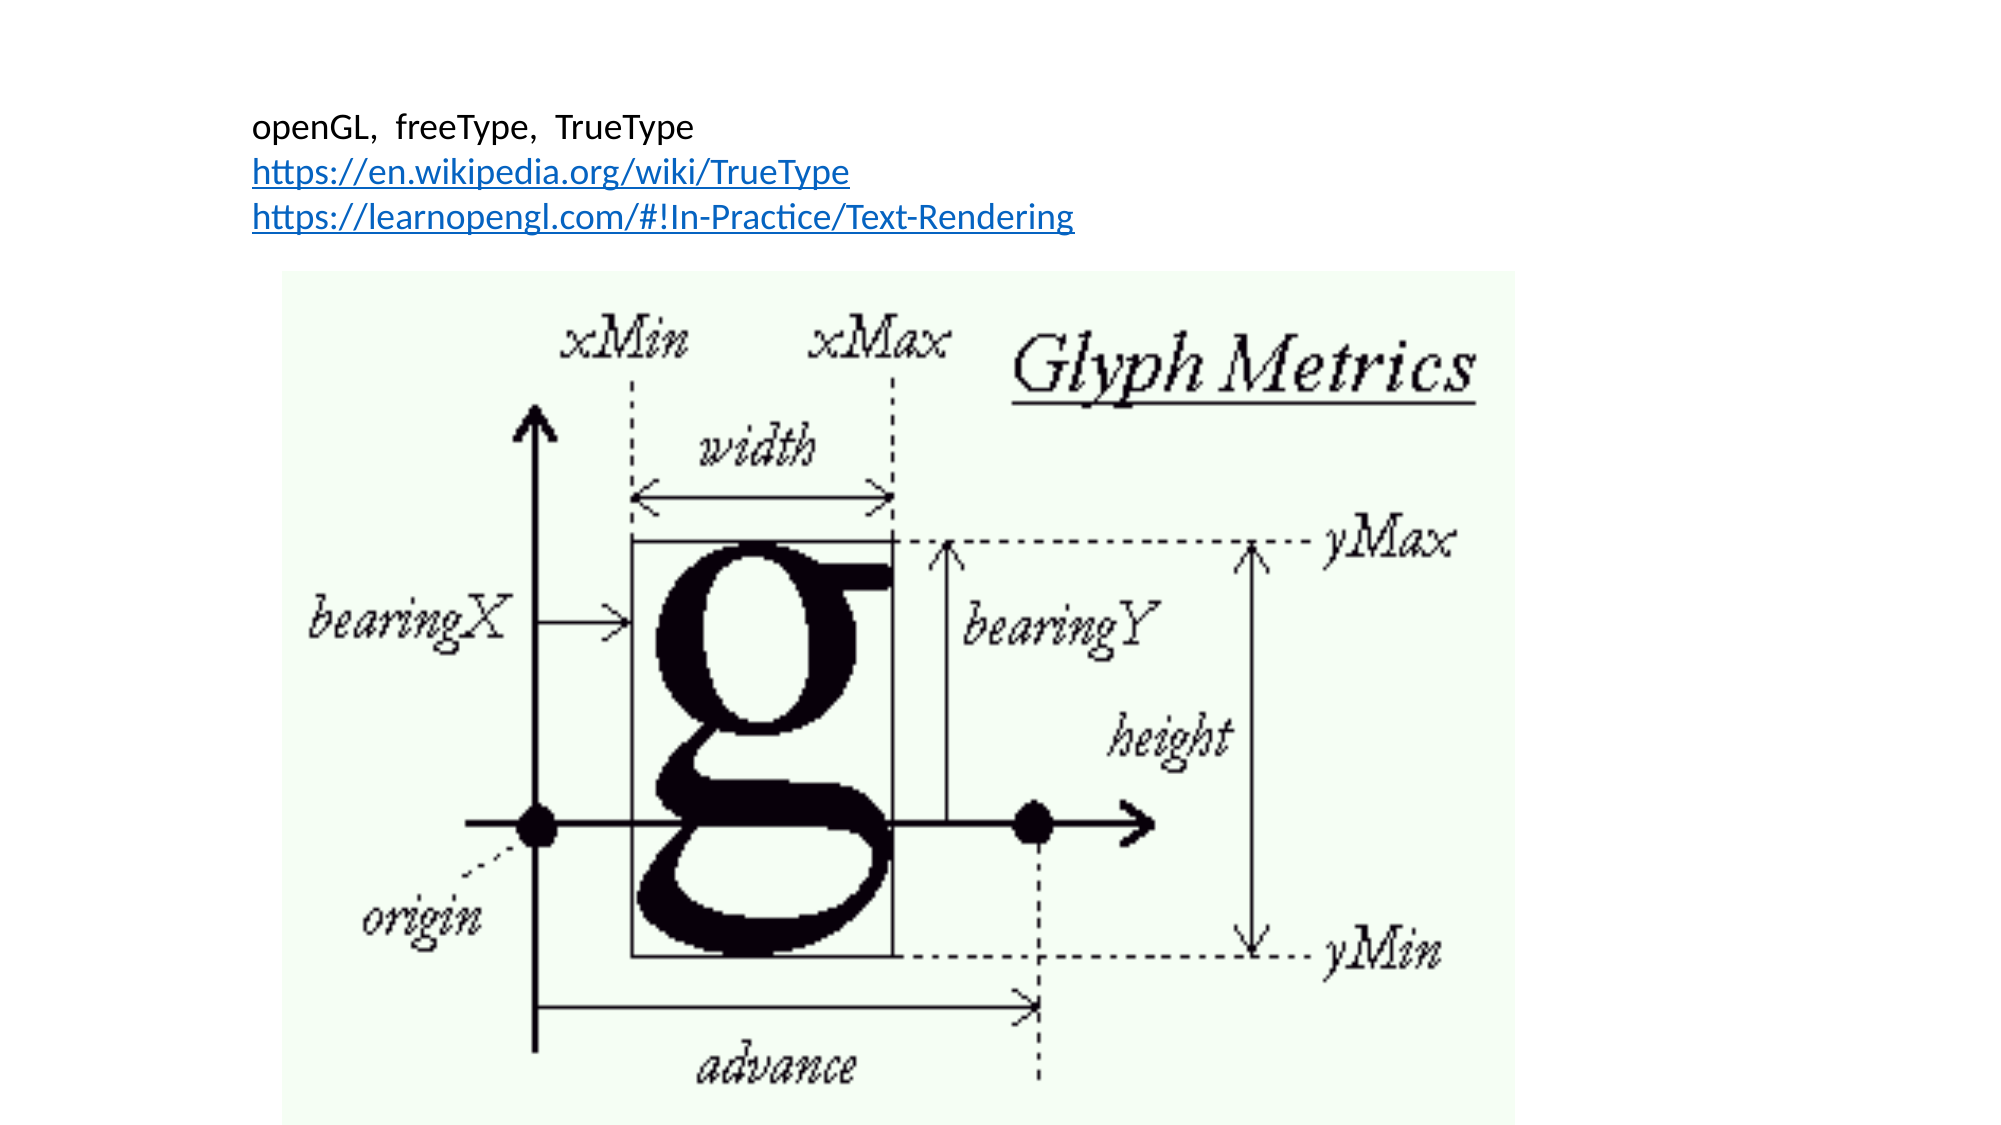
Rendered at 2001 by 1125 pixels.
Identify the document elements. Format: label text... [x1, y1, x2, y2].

picture [282, 271, 1515, 1125]
text_box openGL, freeType, TrueType https://en.wikipedia.org/wiki/TrueType https://learnopengl.com/#!In-Practice/Text-Rendering [237, 94, 1090, 289]
